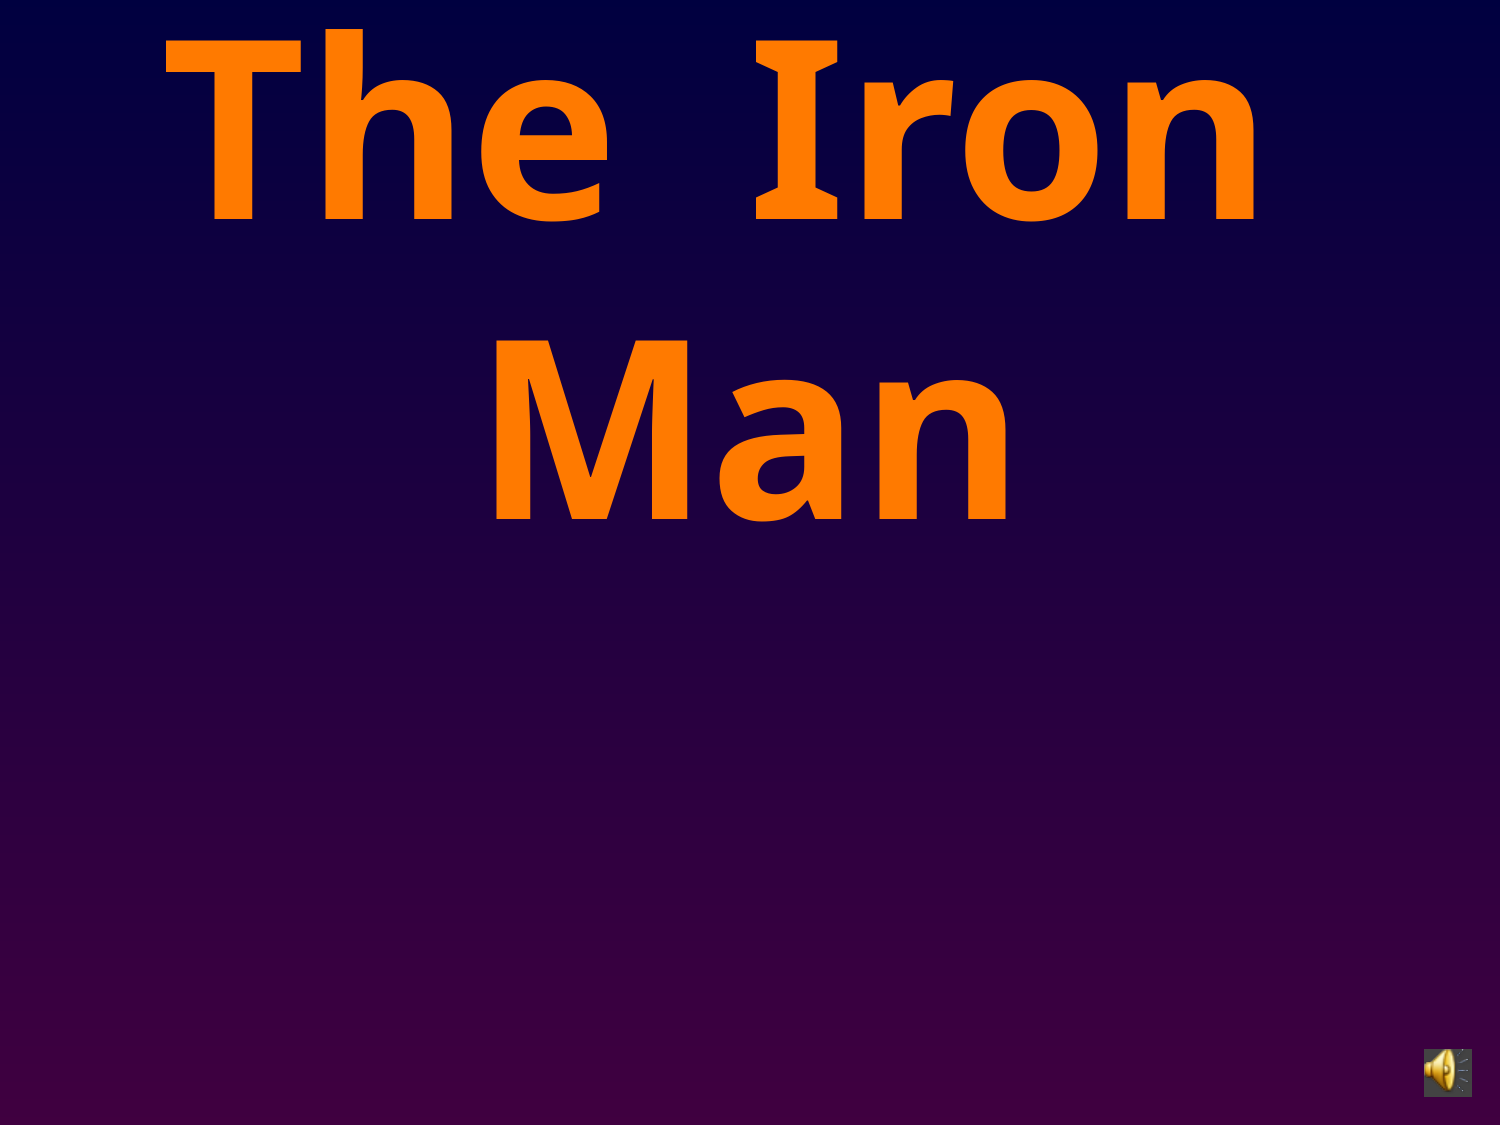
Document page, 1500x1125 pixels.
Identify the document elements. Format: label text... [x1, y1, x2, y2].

picture [1422, 1047, 1474, 1099]
title The Iron Man [93, 117, 1407, 422]
